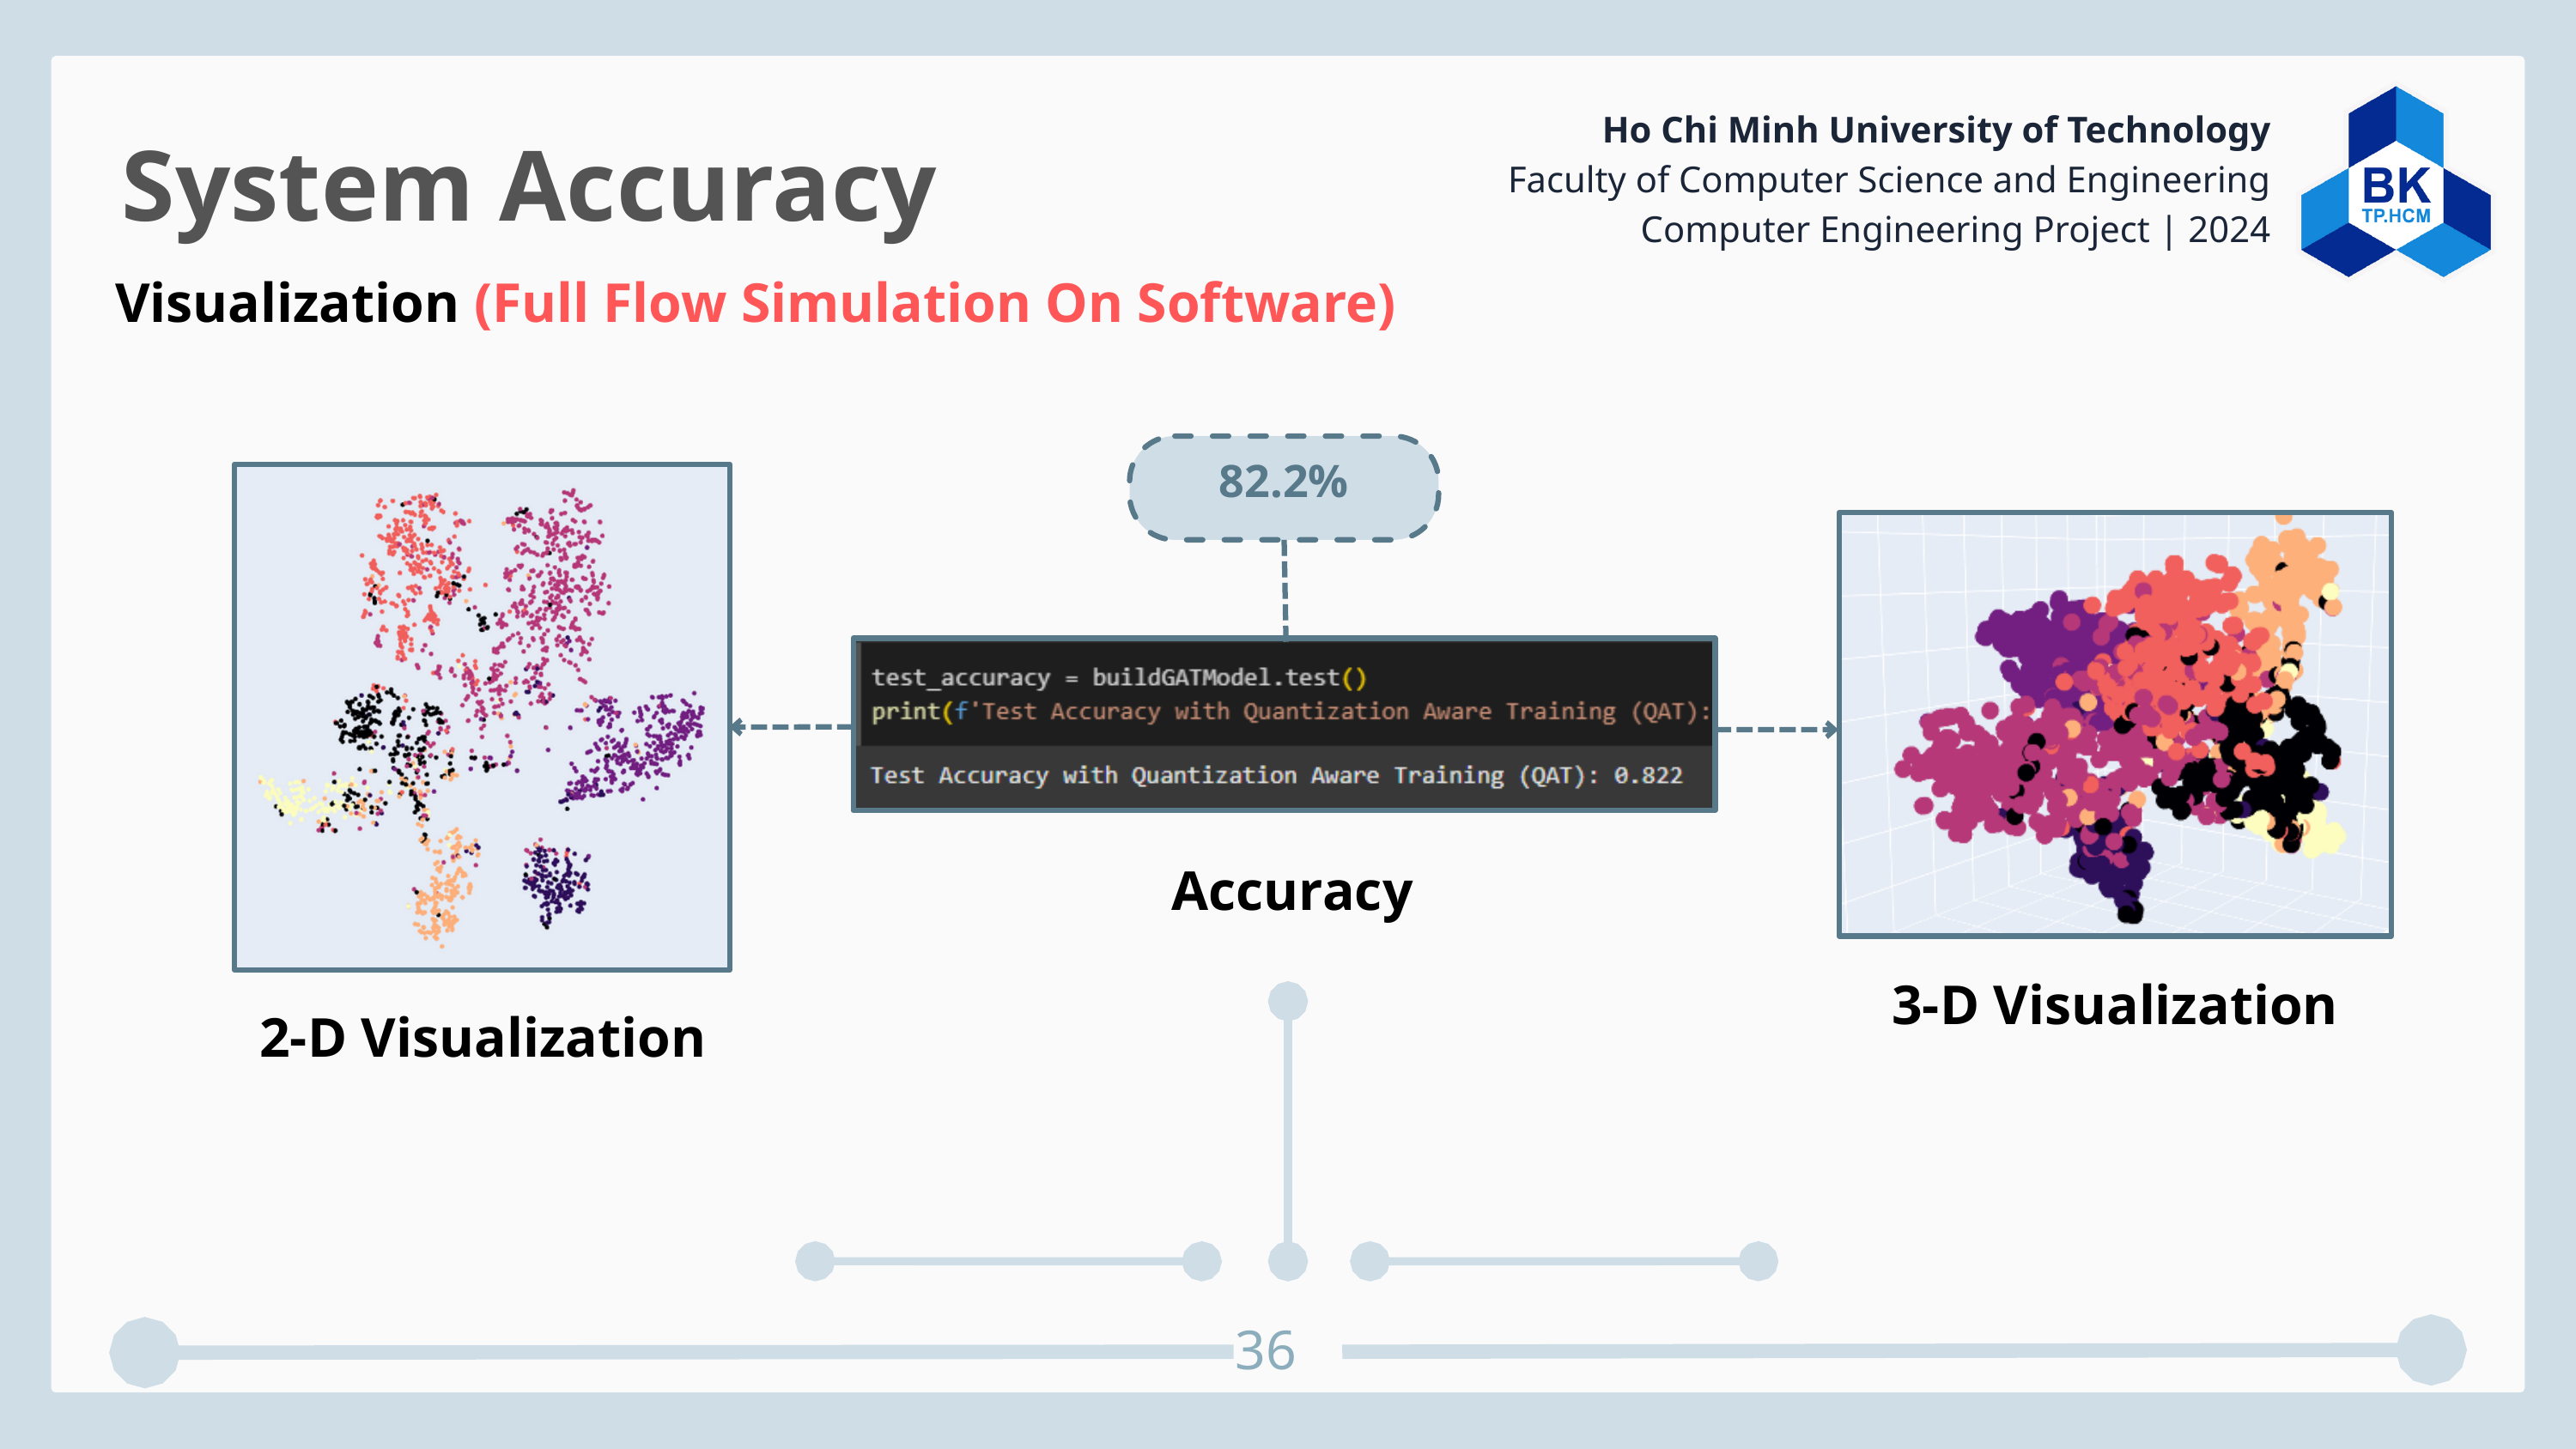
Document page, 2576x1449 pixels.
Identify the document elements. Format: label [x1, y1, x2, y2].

text_box [1129, 435, 1439, 541]
text_box [51, 55, 2525, 1393]
text_box [144, 1344, 2432, 1359]
